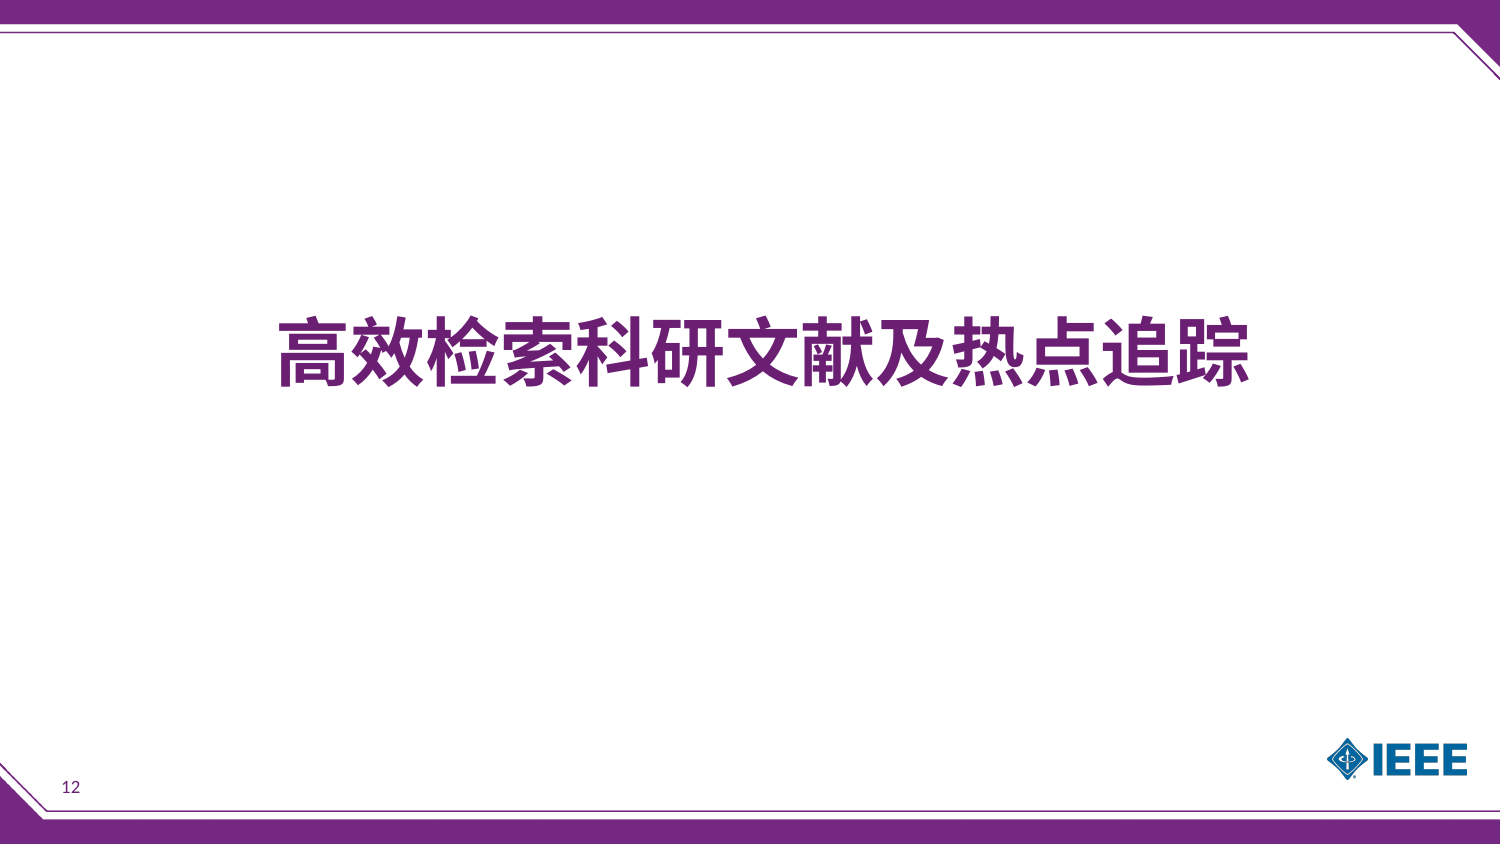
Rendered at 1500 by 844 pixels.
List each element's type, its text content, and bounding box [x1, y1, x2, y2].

picture [0, 761, 1500, 844]
title 高效检索科研文献及热点追踪 [260, 288, 1274, 404]
picture [0, 0, 1500, 83]
picture [1327, 738, 1467, 760]
slide_number 12 [46, 763, 127, 809]
